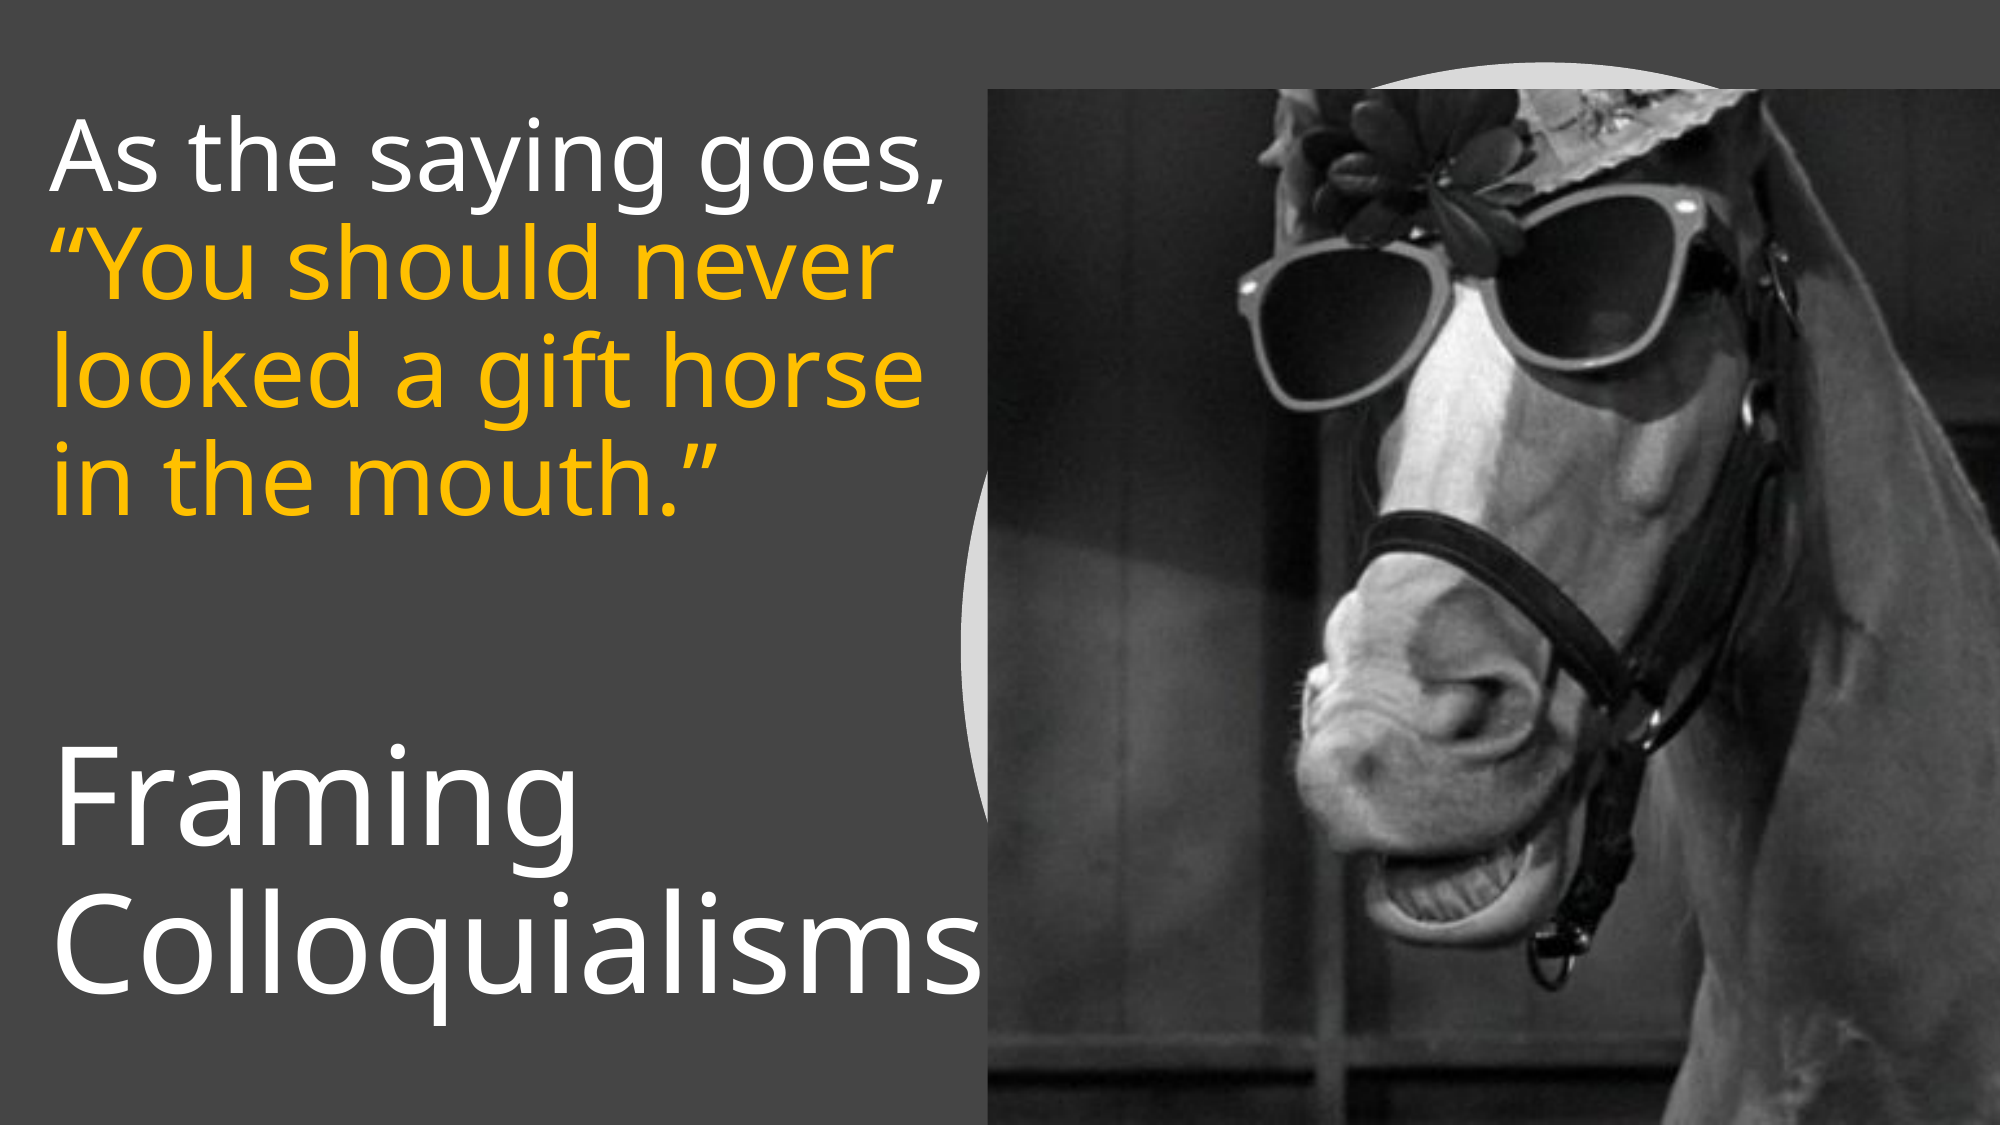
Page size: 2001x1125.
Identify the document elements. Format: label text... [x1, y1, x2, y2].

title Framing Colloquialisms [34, 718, 987, 1074]
text_box [1366, 61, 1724, 89]
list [987, 89, 2000, 1125]
list As the saying goes, “You should never looked a gift horse in the mouth.” [34, 38, 988, 545]
text_box [959, 469, 987, 824]
